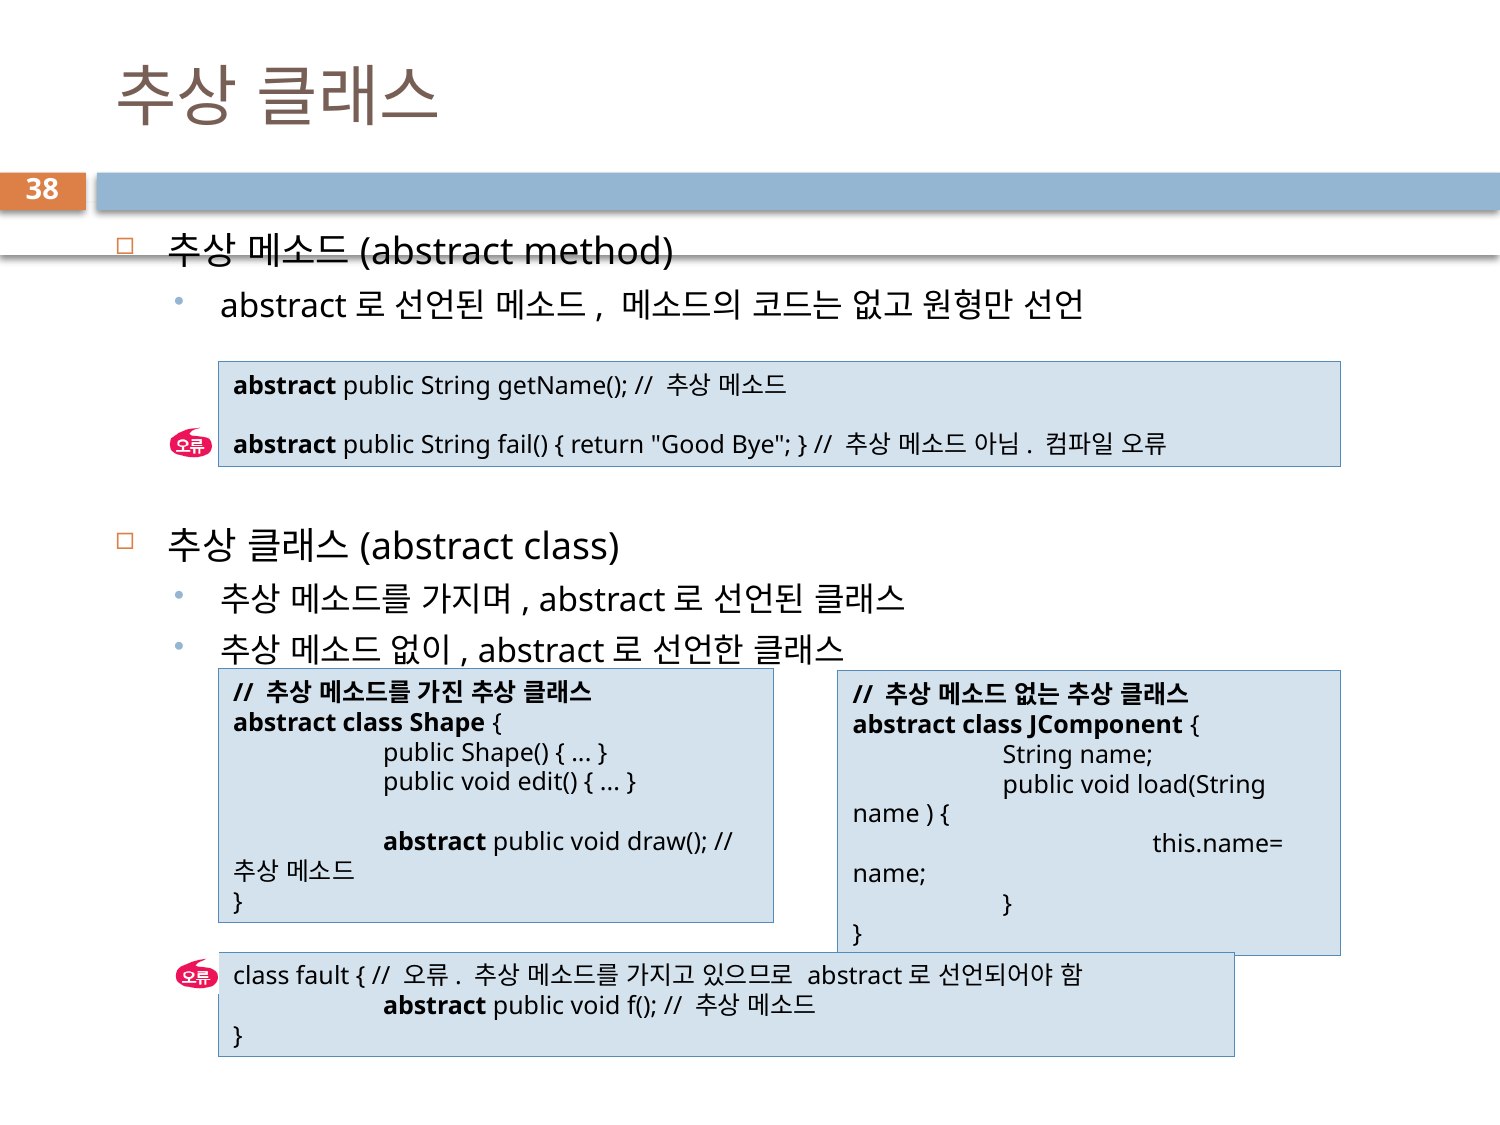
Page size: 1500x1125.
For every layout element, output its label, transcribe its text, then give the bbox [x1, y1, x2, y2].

picture [164, 420, 213, 463]
title 추상 클래스 [100, 37, 1438, 149]
list 추상 메소드(abstract method) abstract로 선언된 메소드, 메소드의 코드는 없고 원형만 선언 추상 클래스(abstract class) 추상 메소드를 가지며, abstract로 선언된 클래스 추상 메소드 없이, abstract로 선언한 클래스 [100, 219, 1438, 1047]
slide_number 38 [0, 170, 87, 211]
picture [169, 951, 219, 994]
text_box // 추상 메소드 없는 추상 클래스 abstract class JComponent { String name; public void load(String name ) { this.name= name; } } [837, 670, 1341, 956]
text_box class fault { // 오류. 추상 메소드를 가지고 있으므로 abstract로 선언되어야 함 abstract public void f(); // 추상 메소드 } [218, 952, 1235, 1057]
text_box // 추상 메소드를 가진 추상 클래스 abstract class Shape { public Shape() { ... } public void edit() { ... } abstract public void draw(); // 추상 메소드 } [218, 668, 774, 923]
text_box abstract public String getName(); // 추상 메소드 abstract public String fail() { return "Good Bye"; } // 추상 메소드 아님. 컴파일 오류 [218, 361, 1341, 467]
